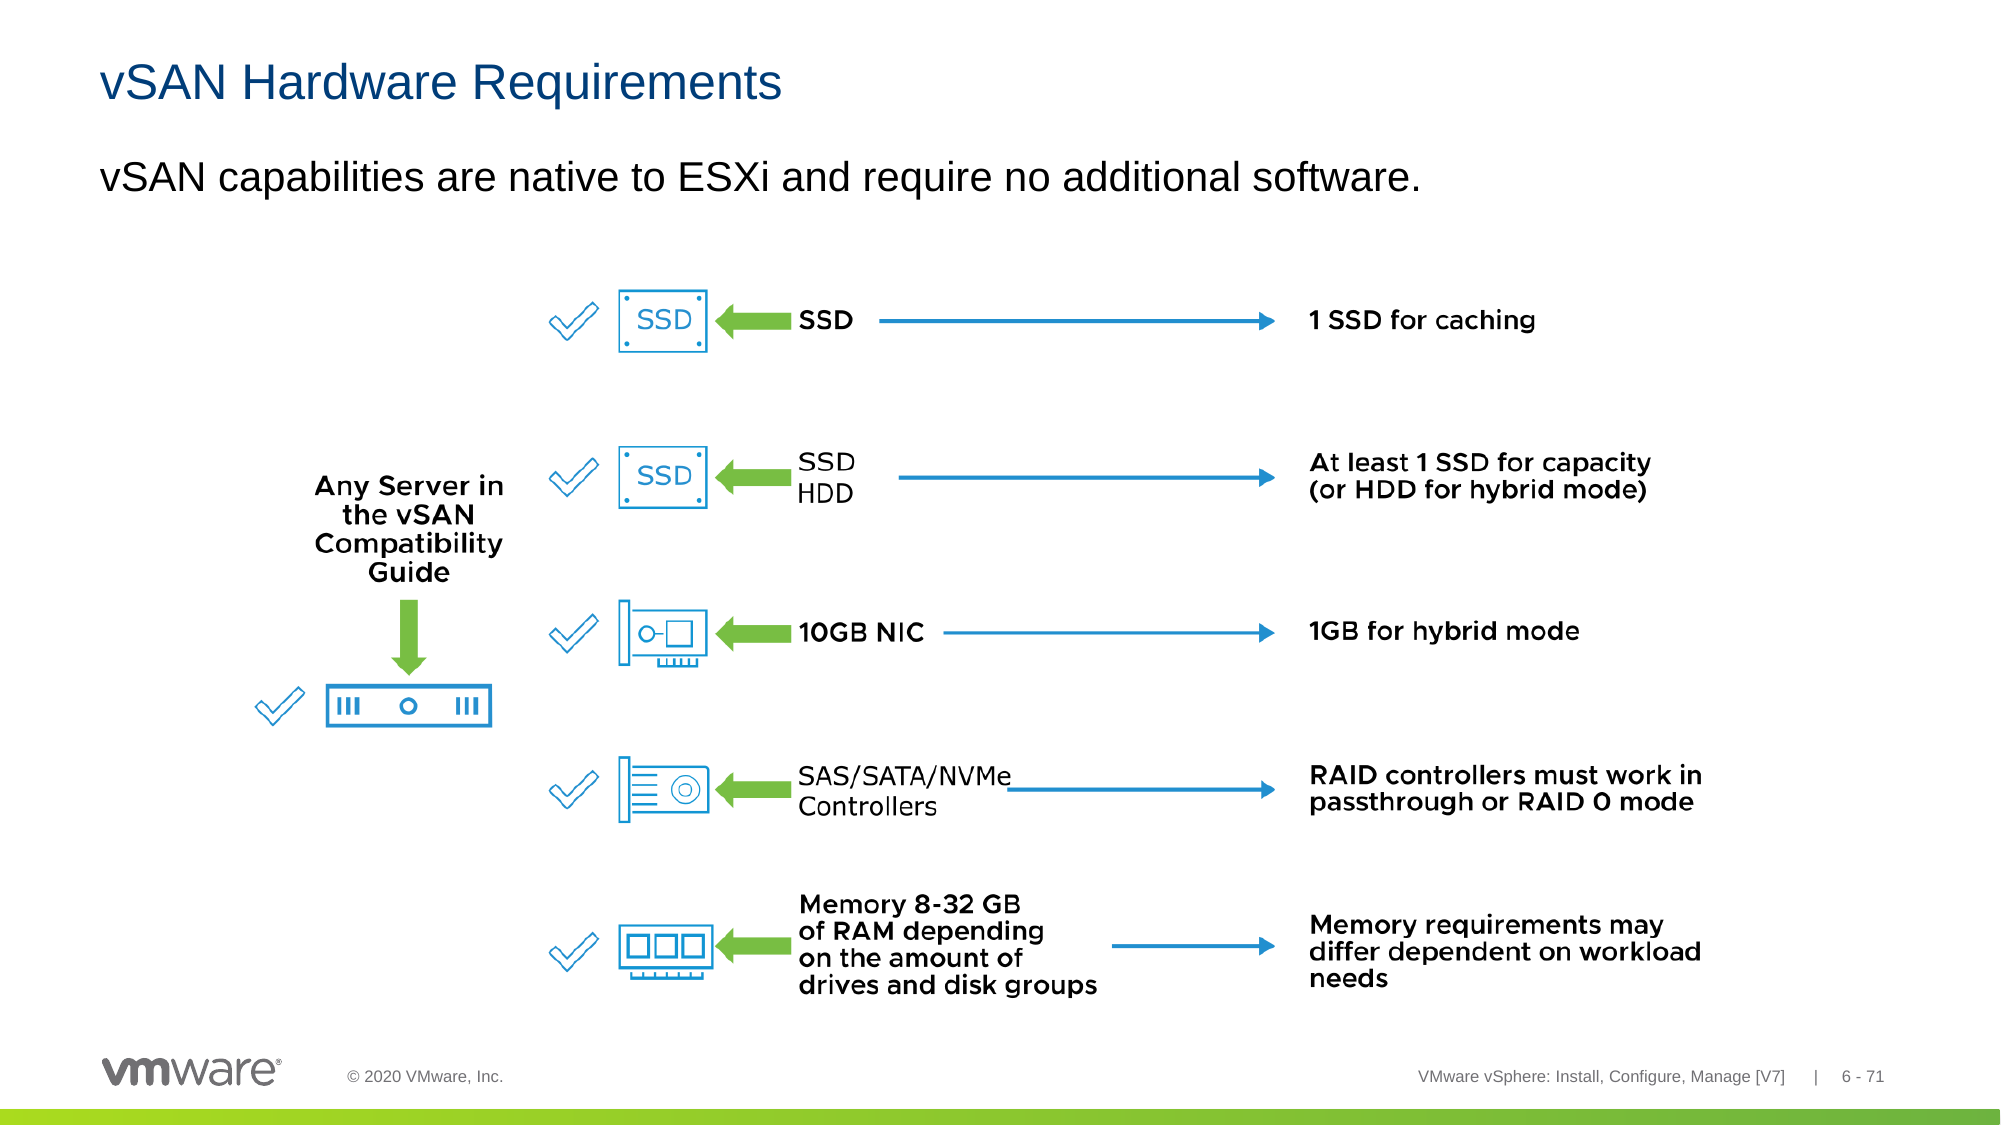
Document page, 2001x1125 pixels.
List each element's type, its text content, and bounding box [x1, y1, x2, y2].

list vSAN capabilities are native to ESXi and require no additional software. [99, 149, 1900, 247]
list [234, 259, 1766, 1020]
title vSAN Hardware Requirements [99, 54, 1900, 113]
footer VMware vSphere: Install, Configure, Manage [V7] | 6 - 71 [545, 1060, 1900, 1110]
